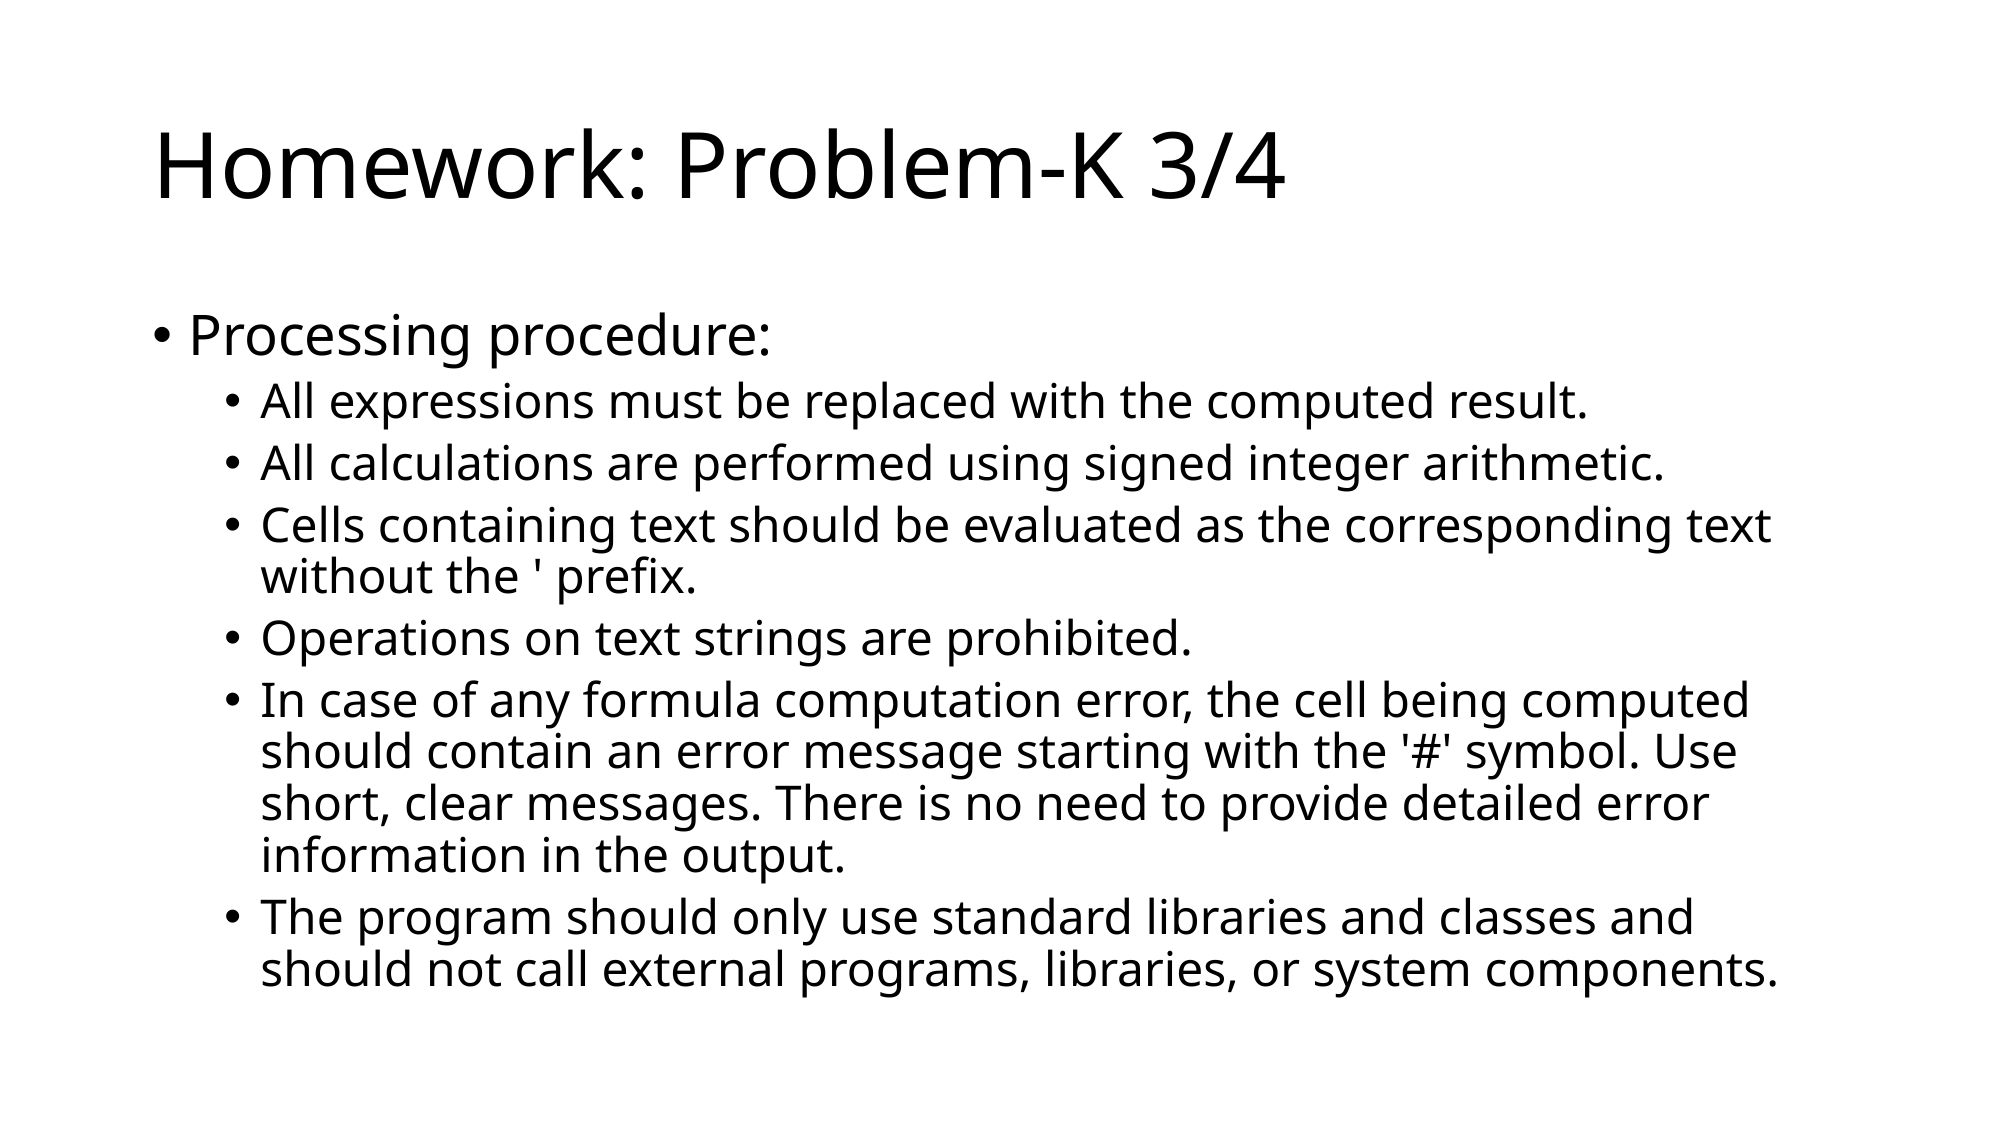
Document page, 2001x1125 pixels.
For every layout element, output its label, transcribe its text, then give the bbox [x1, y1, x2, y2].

list Processing procedure: All expressions must be replaced with the computed result. All calculations are performed using signed integer arithmetic. Cells containing text should be evaluated as the corresponding text without the ' prefix. Operations on text strings are prohibited. In case of any formula computation error, the cell being computed should contain an error message starting with the '#' symbol. Use short, clear messages. There is no need to provide detailed error information in the output. The program should only use standard libraries and classes and should not call external programs, libraries, or system components. [137, 299, 1863, 1014]
title Homework: Problem-K 3/4 [137, 59, 1863, 278]
